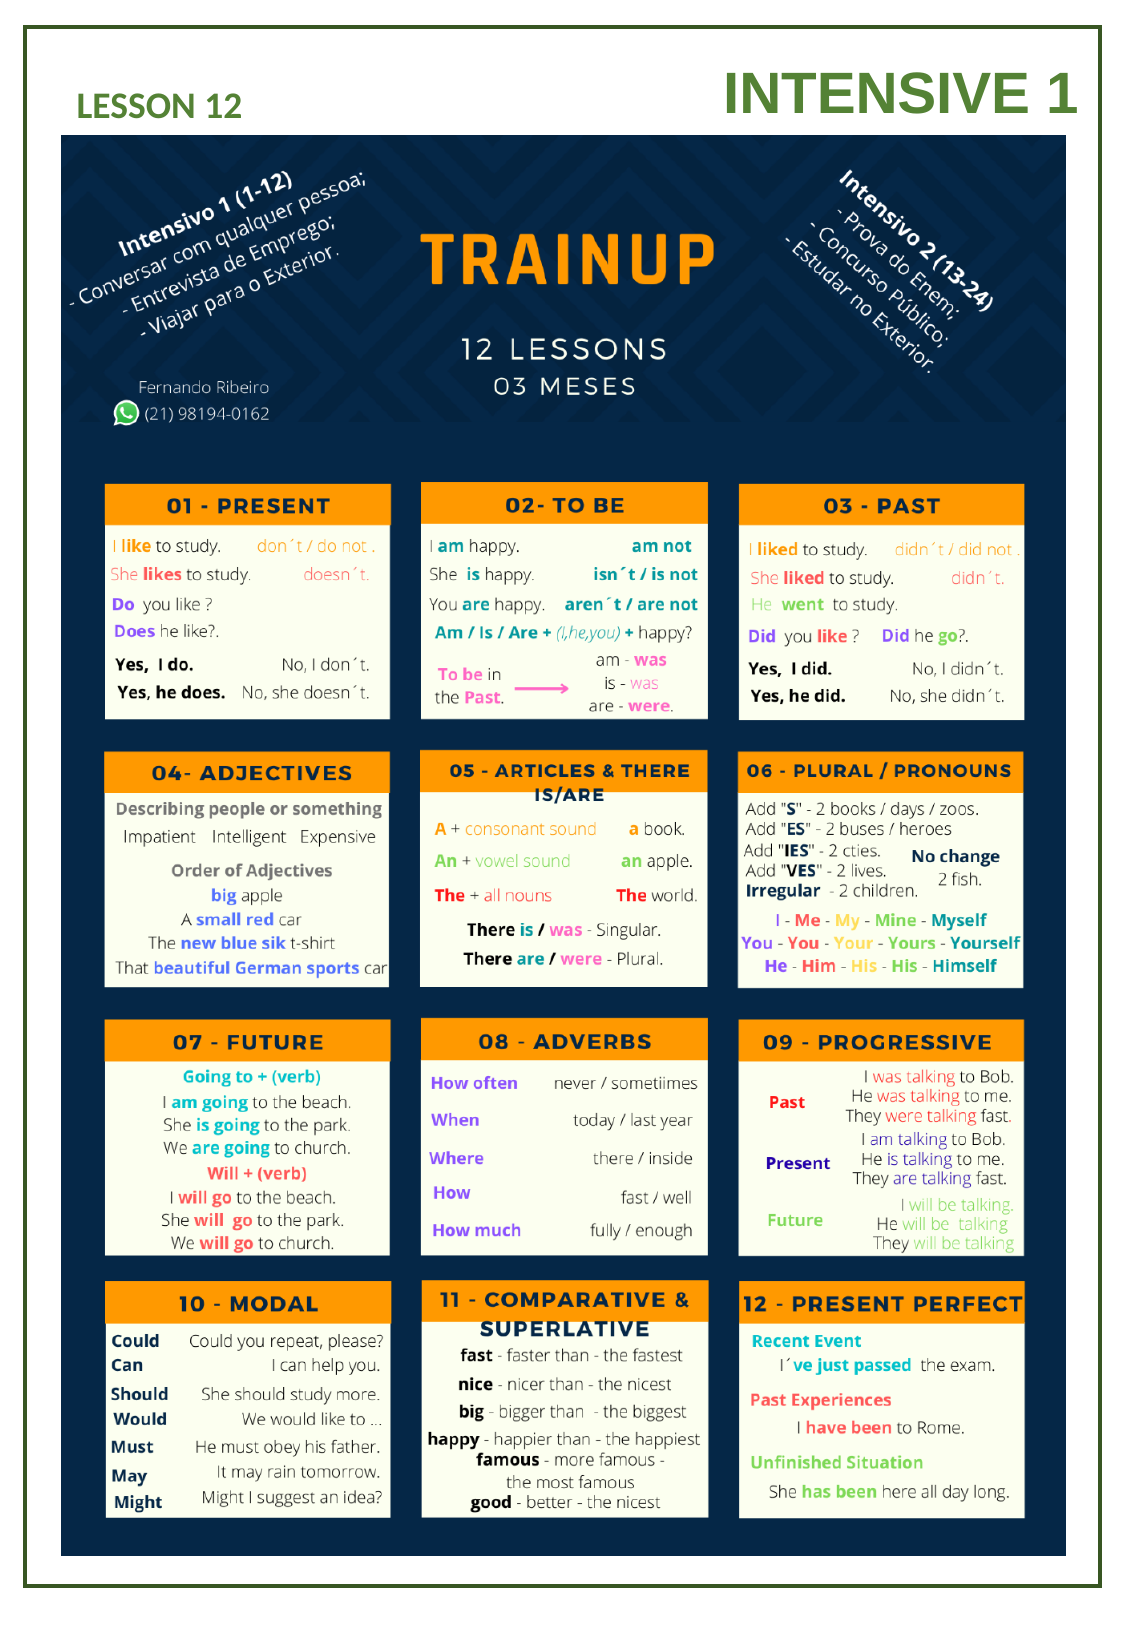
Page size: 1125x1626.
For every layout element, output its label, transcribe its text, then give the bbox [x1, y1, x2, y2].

text_box [23, 25, 1102, 1588]
text_box INTENSIVE 1 [708, 47, 1094, 133]
picture [61, 135, 1066, 1556]
